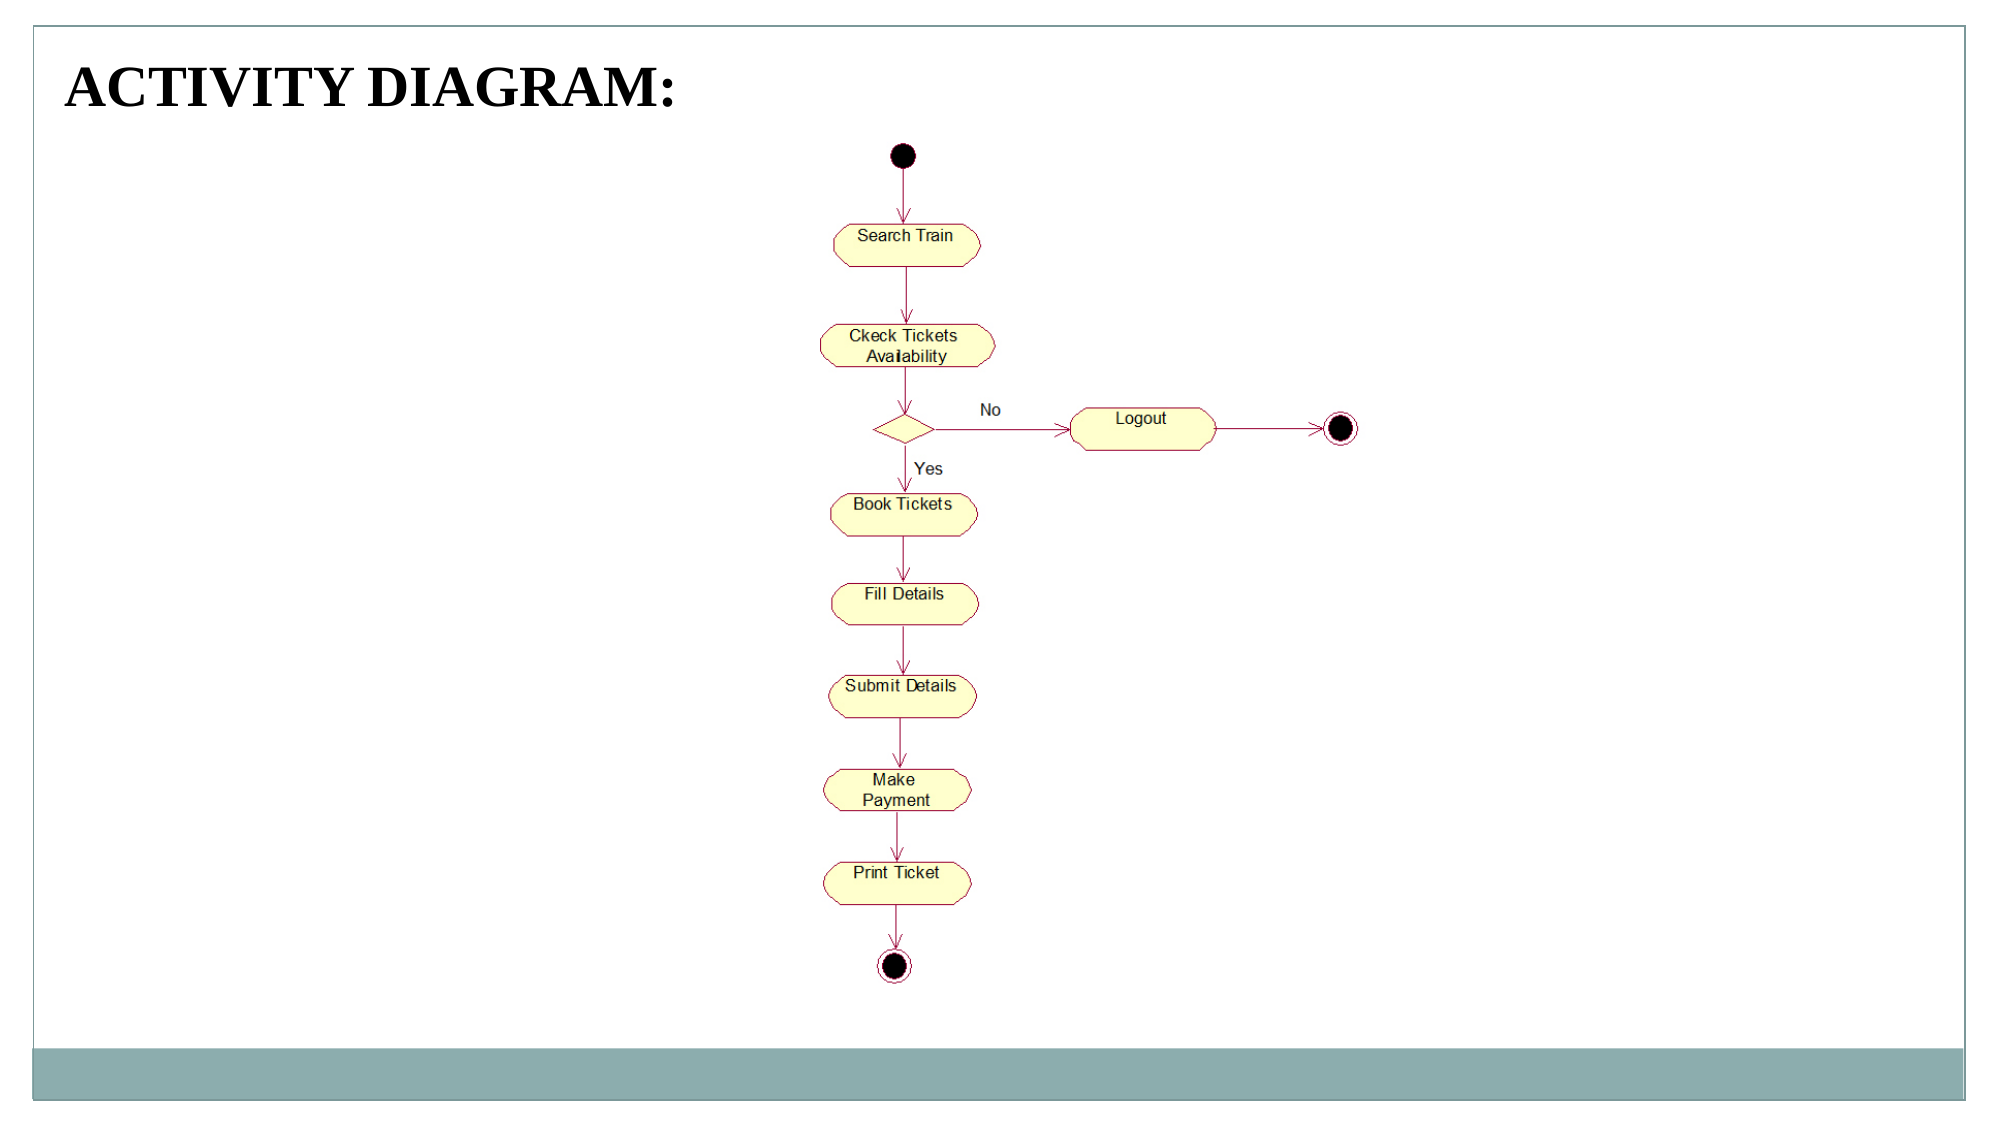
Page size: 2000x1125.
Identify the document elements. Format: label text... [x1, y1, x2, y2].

picture [786, 75, 1385, 1029]
text_box ACTIVITY DIAGRAM: [49, 41, 694, 126]
